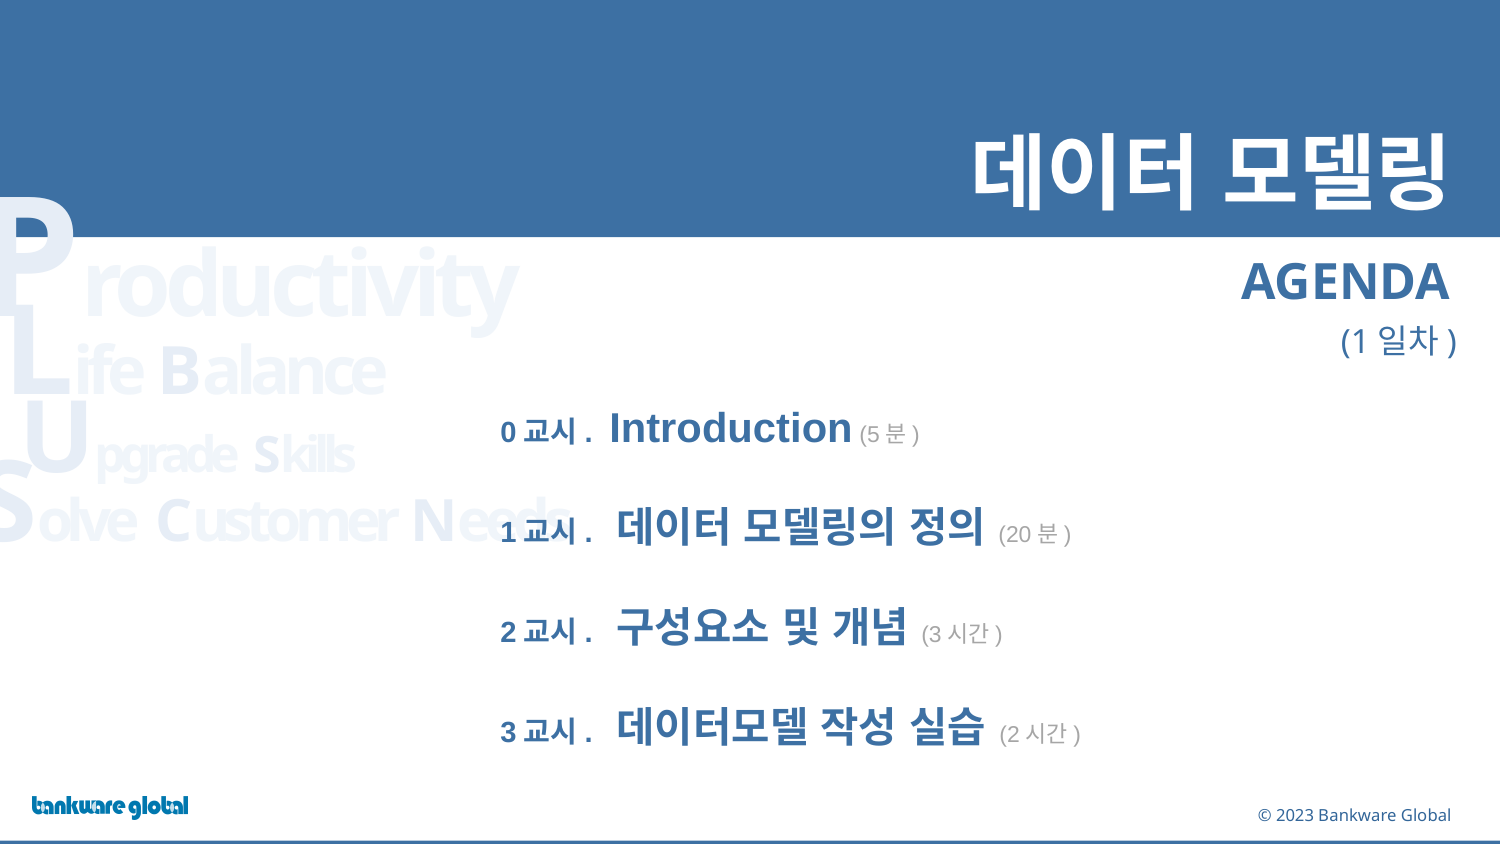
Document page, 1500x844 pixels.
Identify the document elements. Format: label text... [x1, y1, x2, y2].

picture [139, 811, 188, 820]
picture [167, 805, 178, 811]
picture [91, 803, 100, 811]
picture [37, 796, 66, 803]
text_box 0교시. Introduction (5분) 1교시. 데이터 모델링의 정의 (20분) 2교시. 구성요소 및 개념 (3시간) 3교시. 데이터모델 작성 실습 (2시간) [485, 342, 1142, 758]
text_box (1일차) [1326, 317, 1472, 368]
picture [32, 796, 142, 820]
picture [148, 796, 161, 803]
title 데이터 모델링 [117, 87, 1468, 229]
picture [37, 805, 48, 811]
picture [166, 796, 183, 803]
